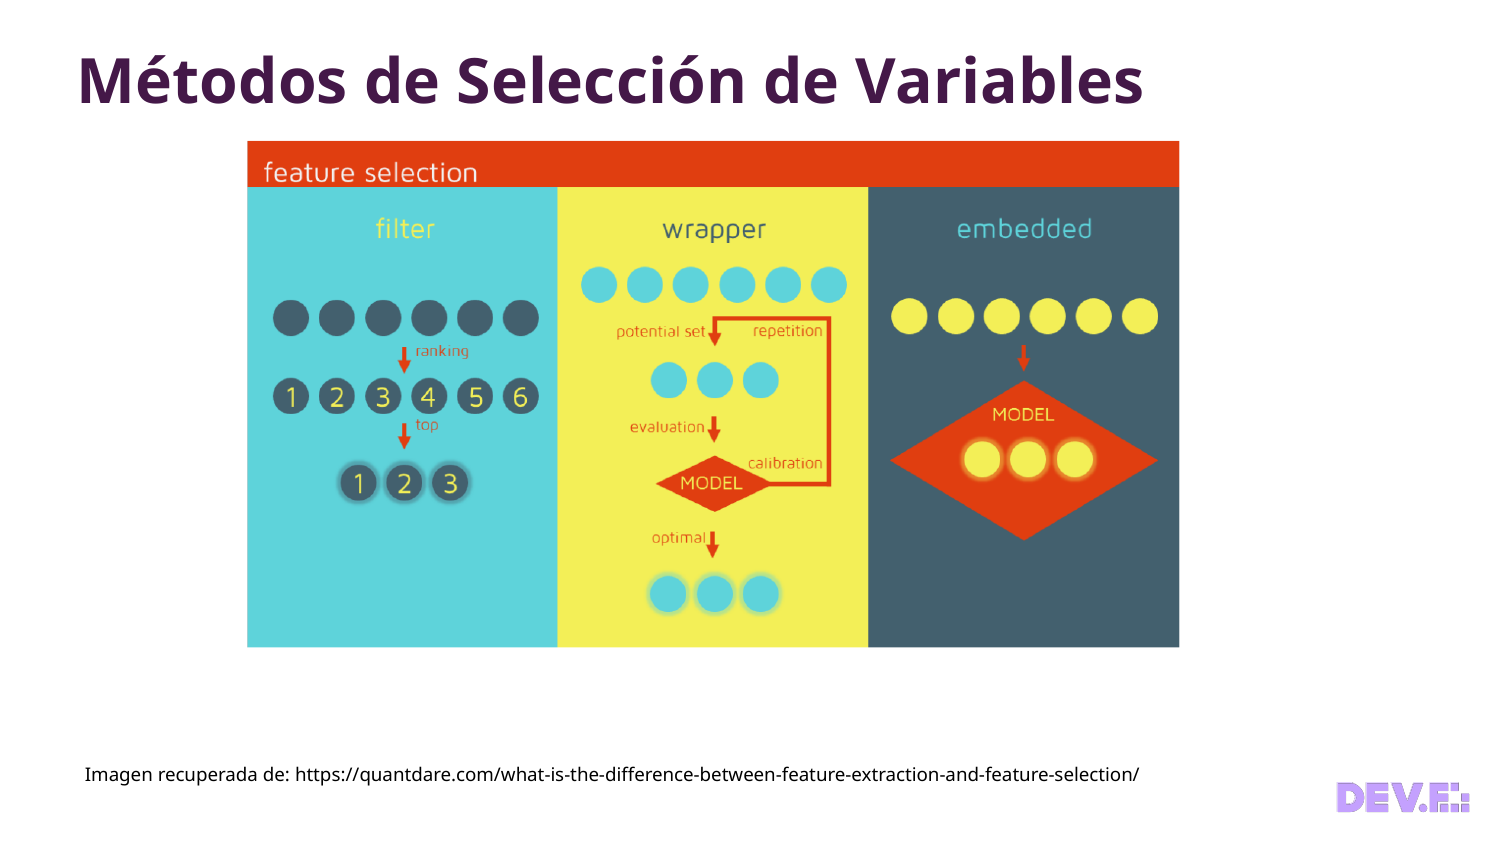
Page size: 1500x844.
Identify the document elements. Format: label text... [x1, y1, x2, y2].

text_box Imagen recuperada de: https://quantdare.com/what-is-the-difference-between-feature-extraction-and-feature-selection/ [69, 751, 1344, 797]
text_box Métodos de Selección de Variables [61, 25, 1470, 114]
picture [1330, 776, 1474, 818]
picture [242, 136, 1183, 649]
